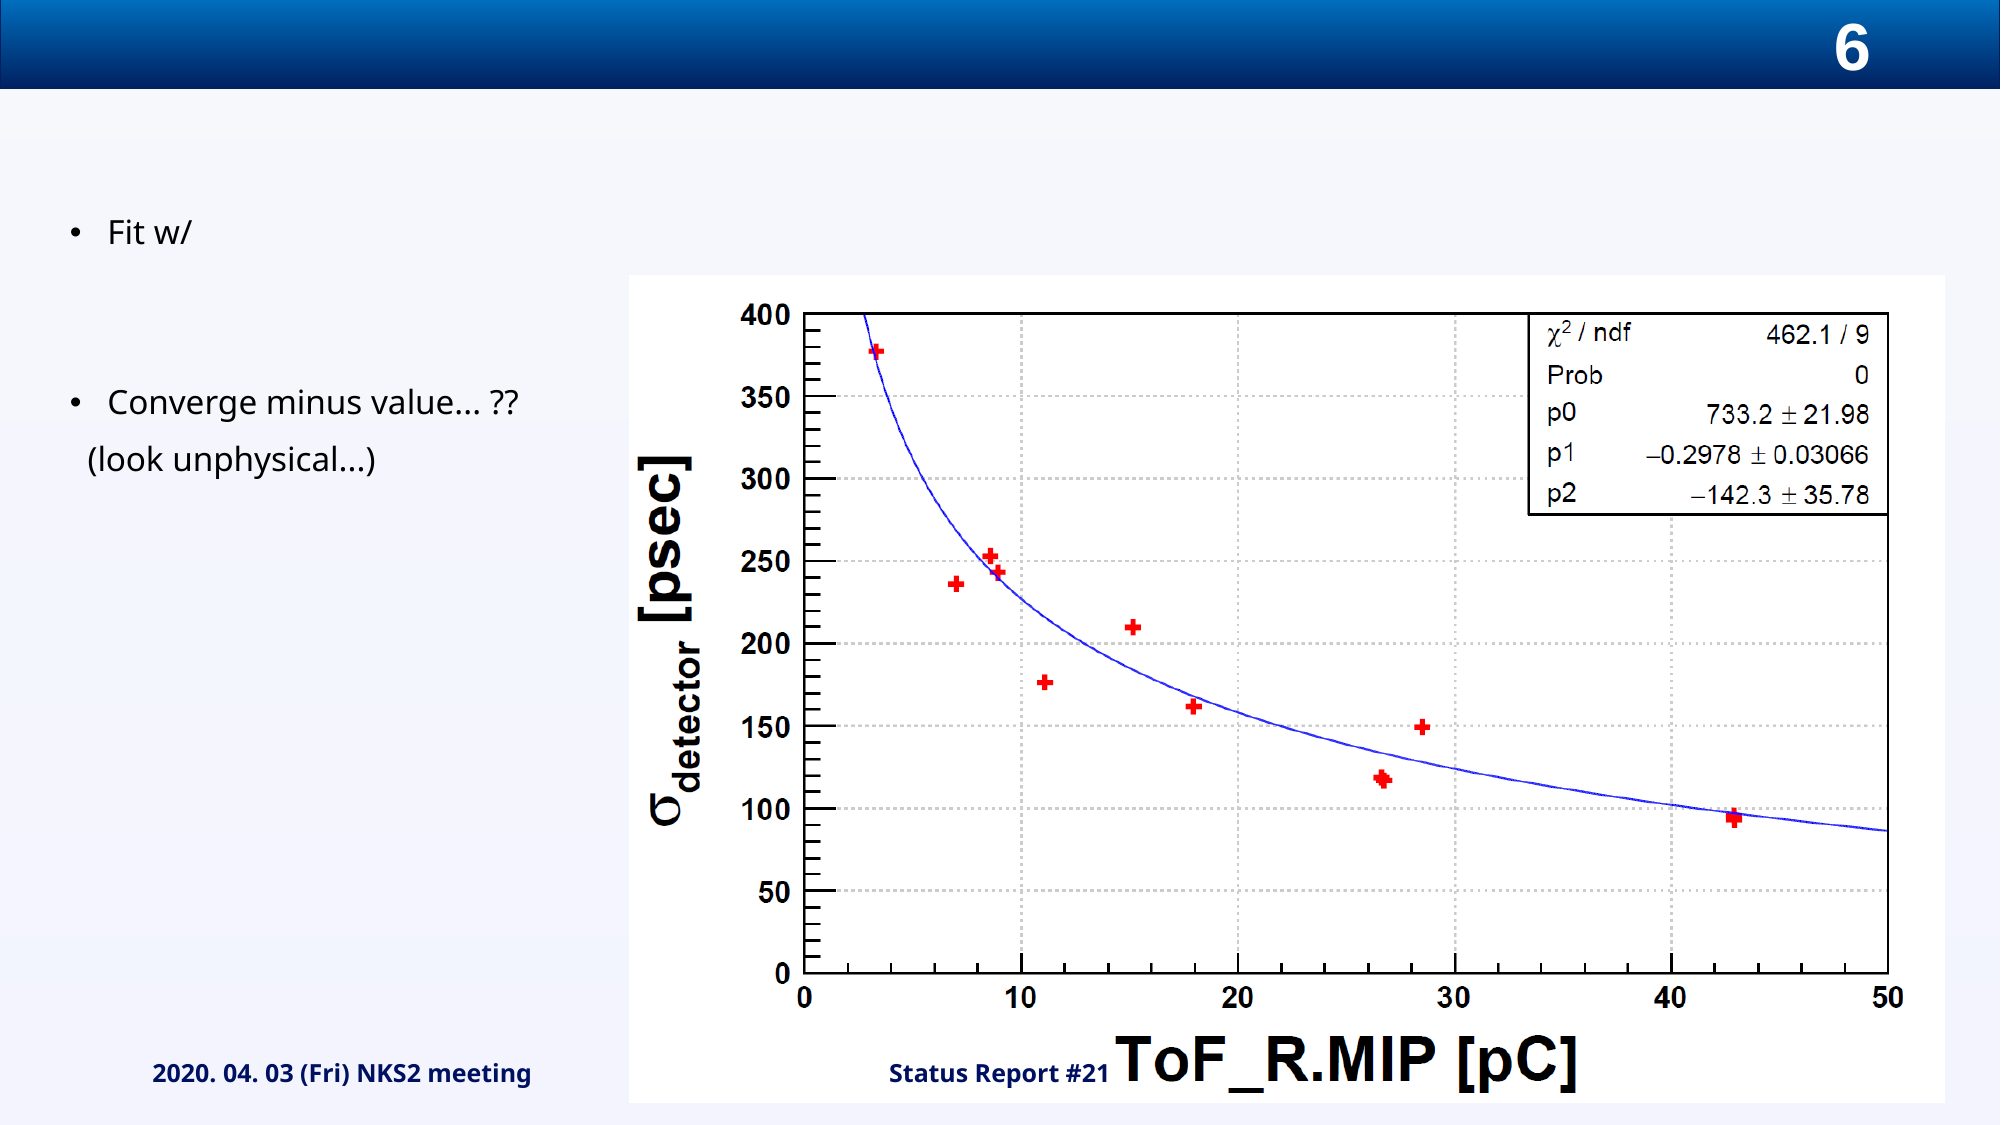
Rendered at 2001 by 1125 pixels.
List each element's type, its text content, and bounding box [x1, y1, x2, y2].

picture [629, 275, 1945, 1103]
slide_number 2020. 04. 03 (Fri) NKS2 meeting [137, 1042, 588, 1103]
